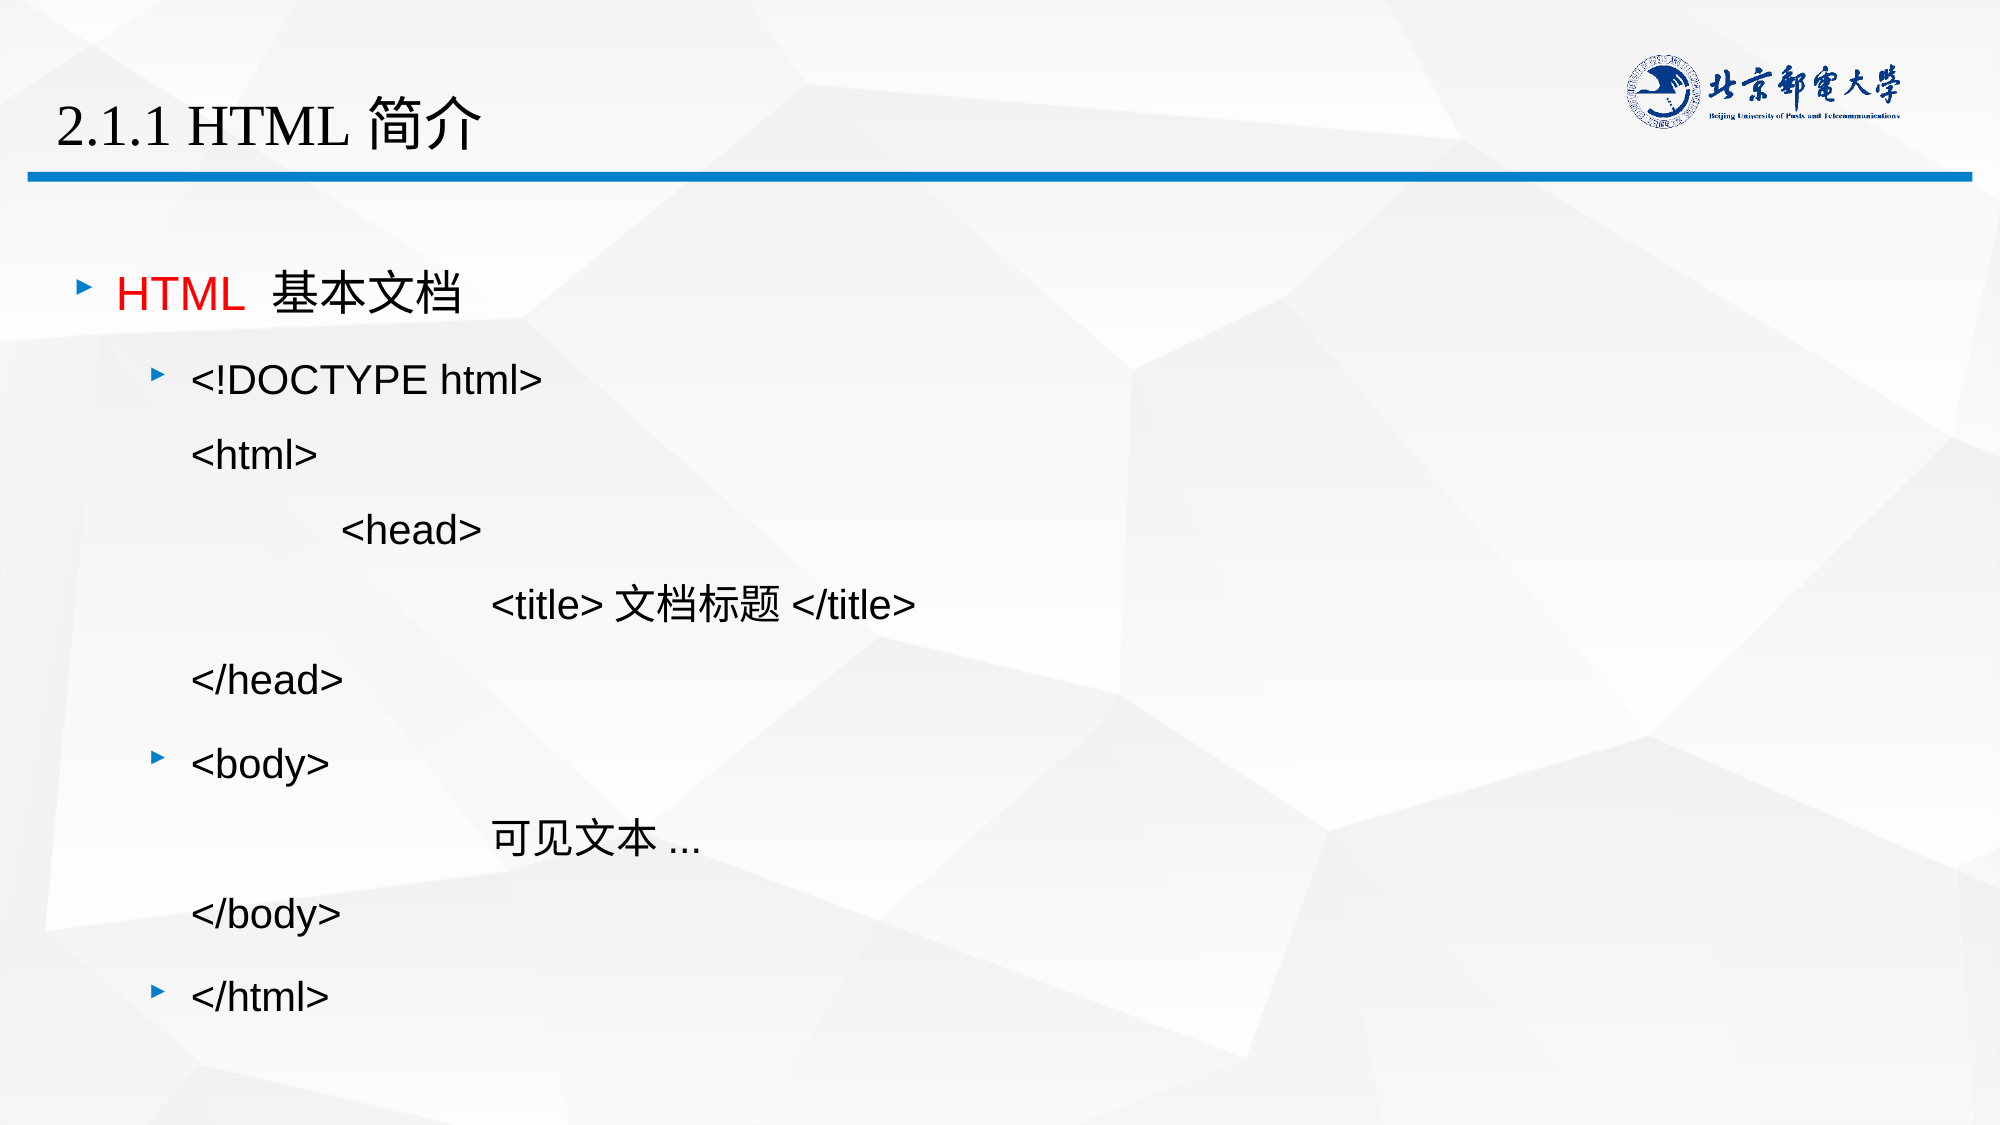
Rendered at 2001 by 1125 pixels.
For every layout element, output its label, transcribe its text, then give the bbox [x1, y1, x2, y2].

text_box HTML 基本文档 <!DOCTYPE html> <html> <head> <title>文档标题</title> </head> <body> 可见文本... </body> </html> [41, 200, 1437, 1111]
picture [0, 0, 2000, 1125]
title 2.1.1 HTML简介 [41, 52, 1188, 200]
